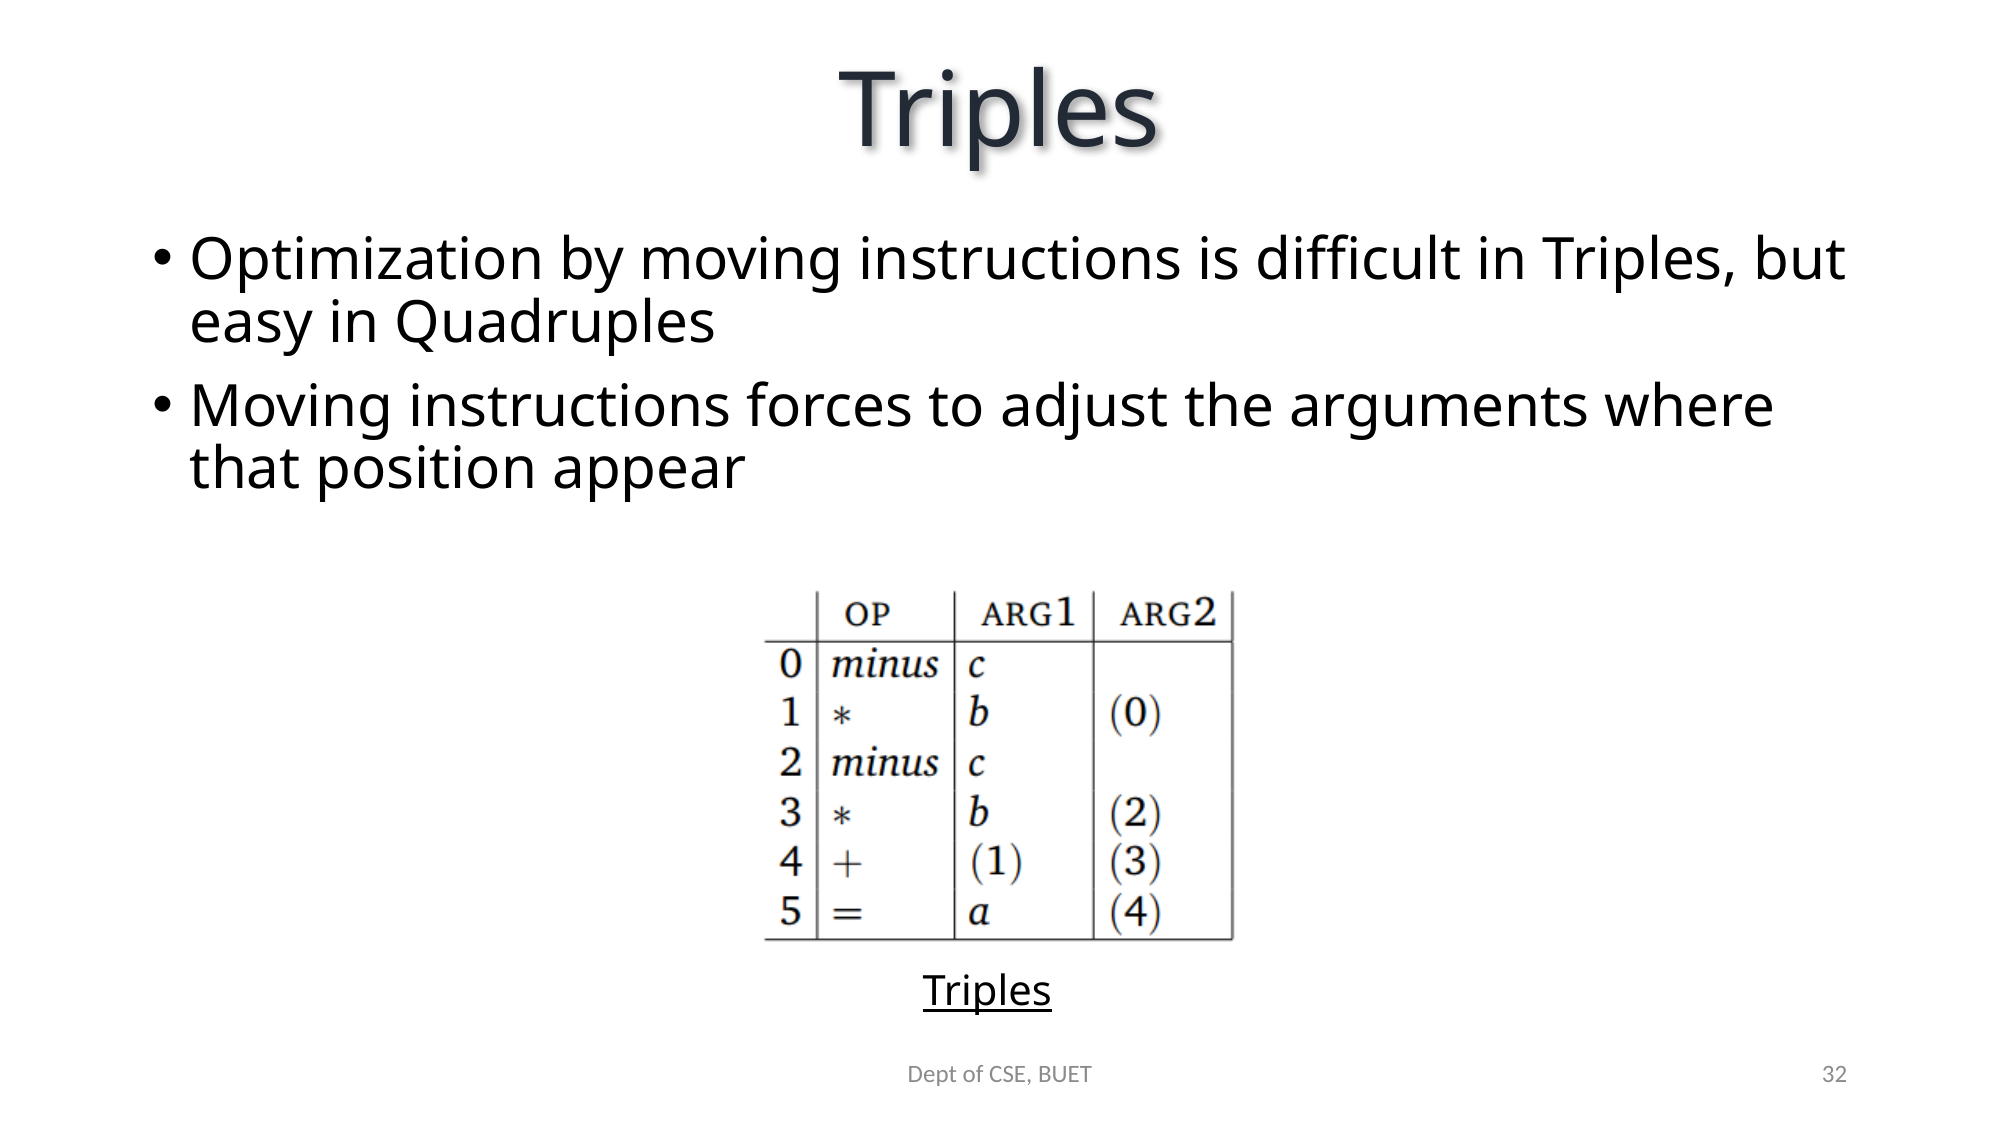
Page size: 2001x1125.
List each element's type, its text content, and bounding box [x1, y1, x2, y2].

text_box Triples [908, 967, 1067, 1022]
list Optimization by moving instructions is difficult in Triples, but easy in Quadruples Moving instructions forces to adjust the arguments where that position appear [137, 221, 1863, 1014]
picture [744, 574, 1261, 967]
title Triples [137, 3, 1863, 221]
footer Dept of CSE, BUET [662, 1042, 1338, 1103]
slide_number 32 [1412, 1042, 1863, 1103]
